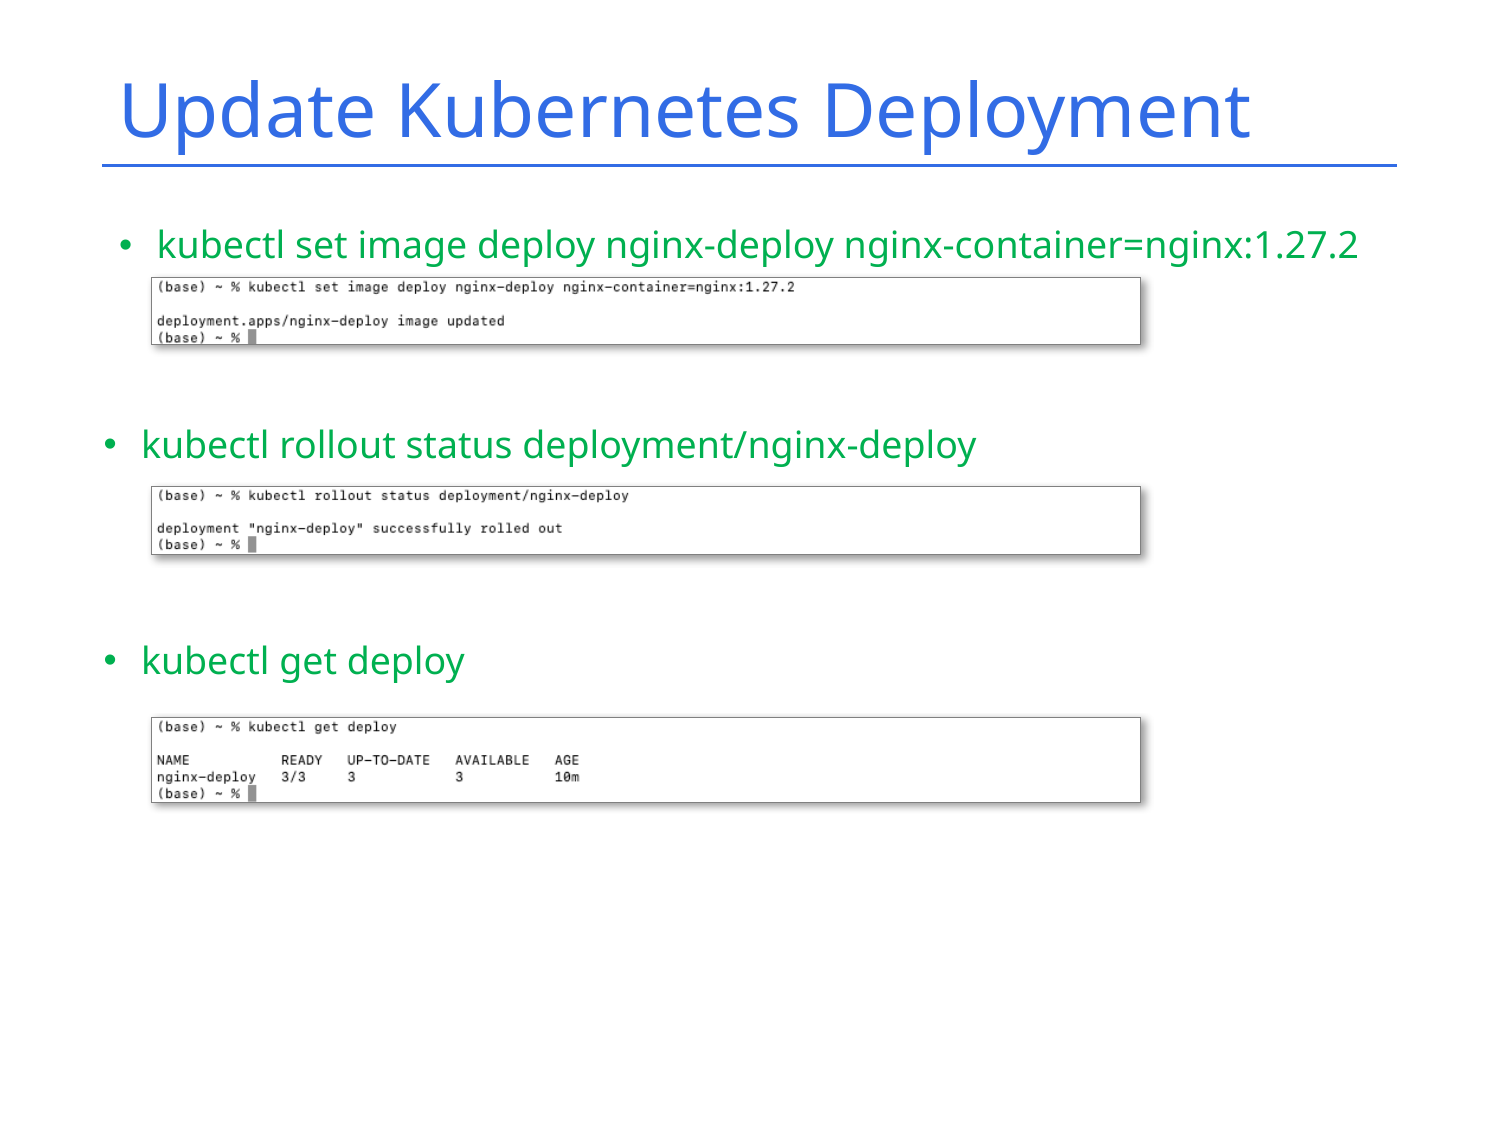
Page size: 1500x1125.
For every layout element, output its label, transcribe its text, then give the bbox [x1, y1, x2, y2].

picture [151, 277, 1142, 345]
list kubectl set image deploy nginx-deploy nginx-container=nginx:1.27.2 [104, 218, 1398, 377]
picture [151, 716, 1142, 803]
text_box kubectl rollout status deployment/nginx-deploy [88, 418, 1383, 507]
text_box kubectl get deploy [88, 634, 1383, 720]
picture [151, 485, 1142, 556]
title Update Kubernetes Deployment [103, 59, 1397, 166]
